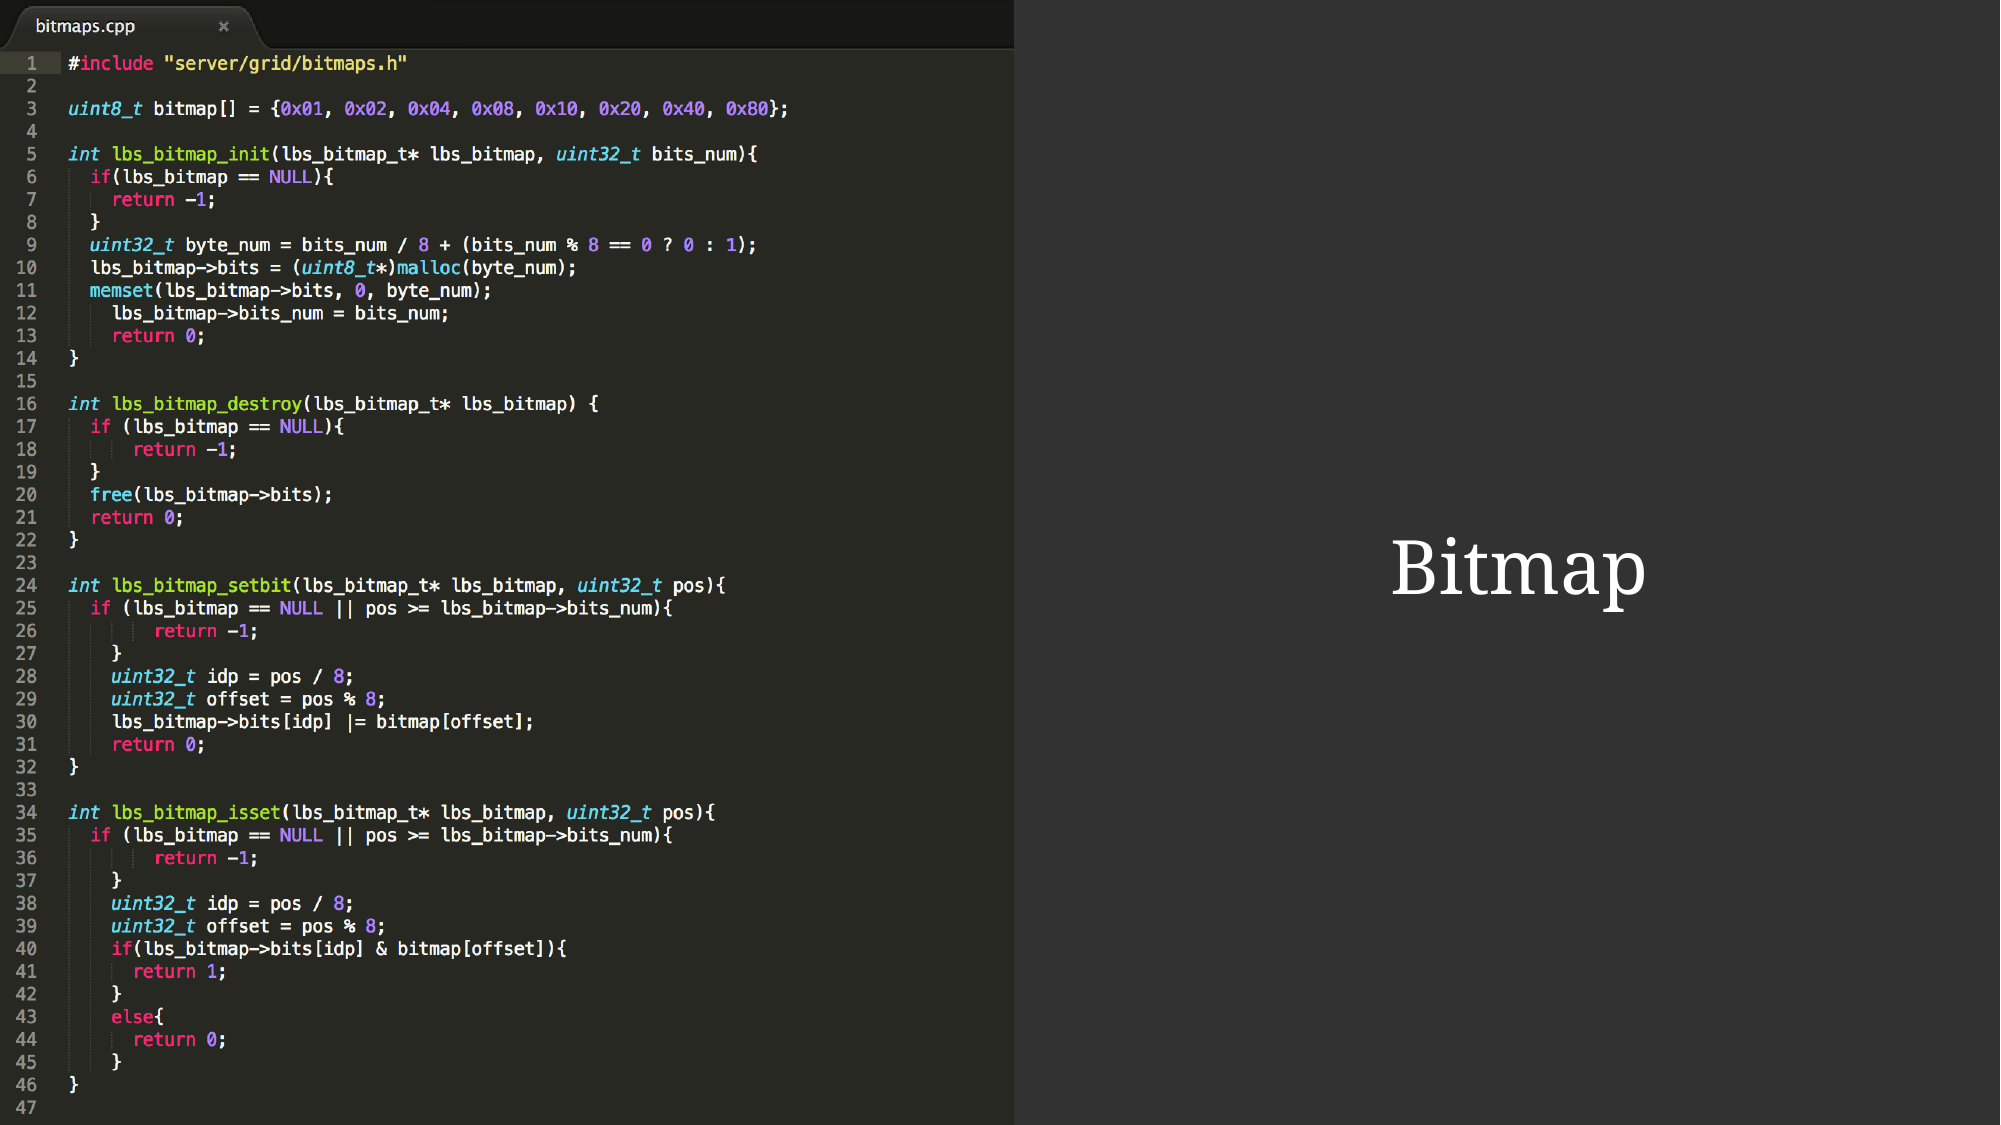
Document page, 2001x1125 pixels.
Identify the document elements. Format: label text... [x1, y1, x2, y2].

text_box Bitmap [1382, 512, 1657, 617]
picture [0, 0, 1014, 1125]
